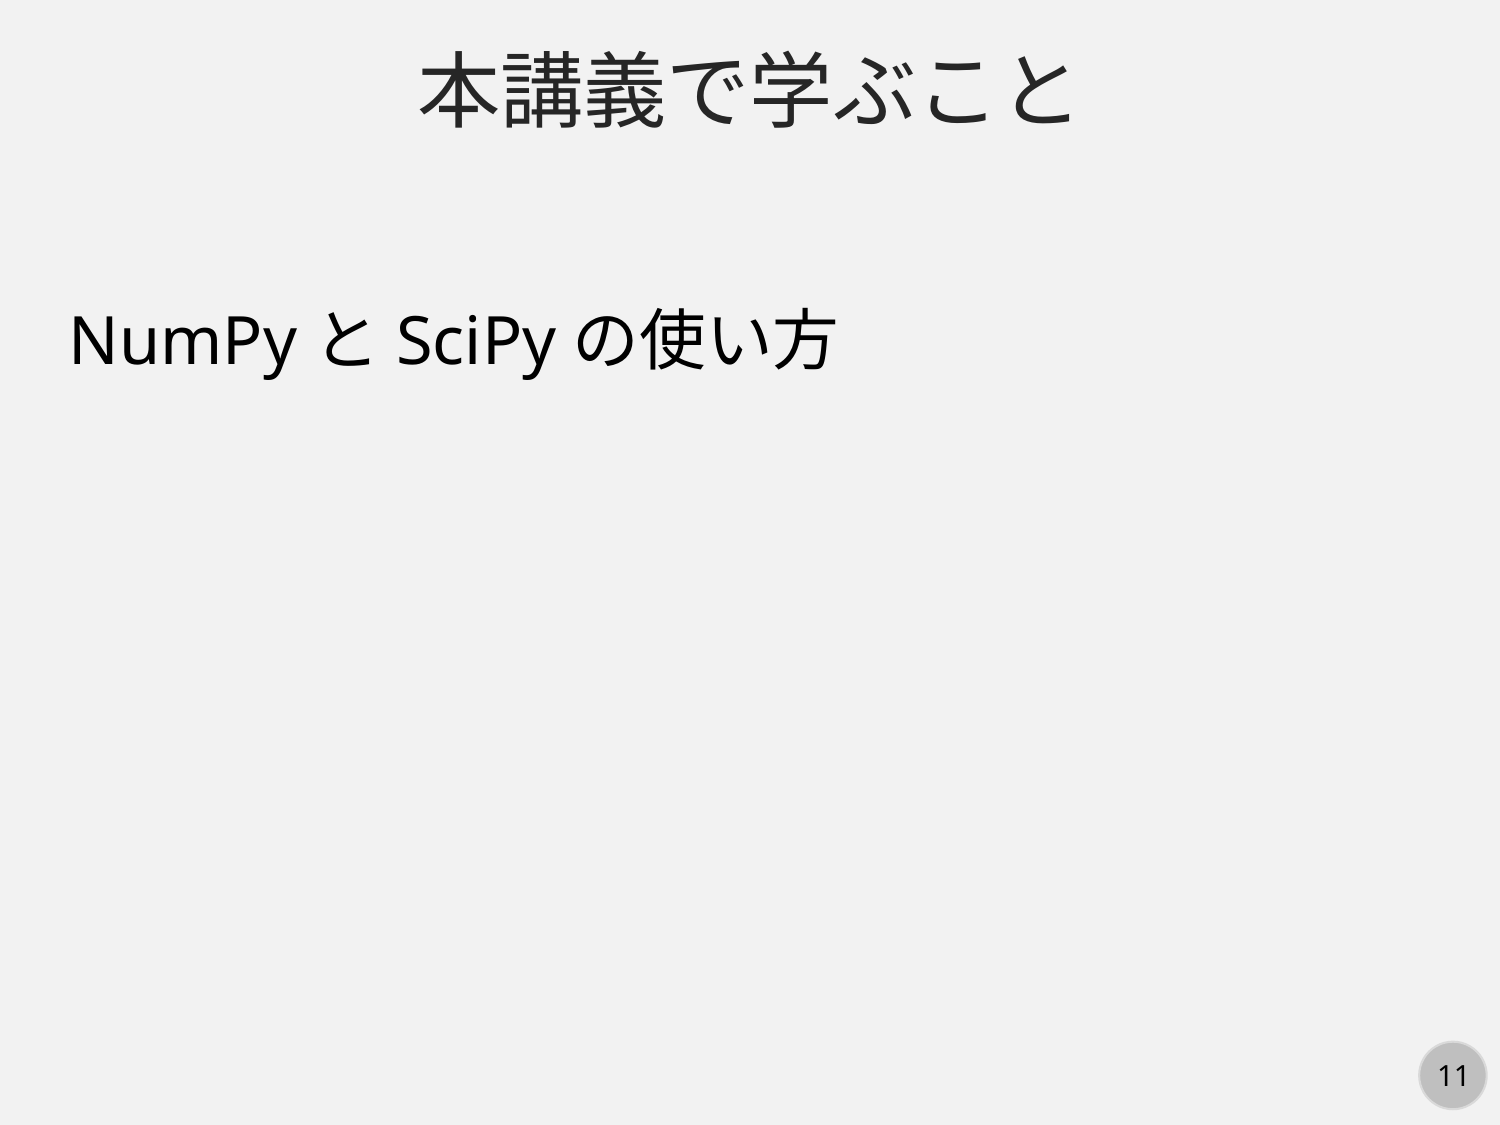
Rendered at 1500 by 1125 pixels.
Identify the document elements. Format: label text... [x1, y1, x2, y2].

list 本講義で学ぶこと [0, 31, 1500, 155]
text_box NumPyとSciPyの使い方 [53, 290, 855, 386]
